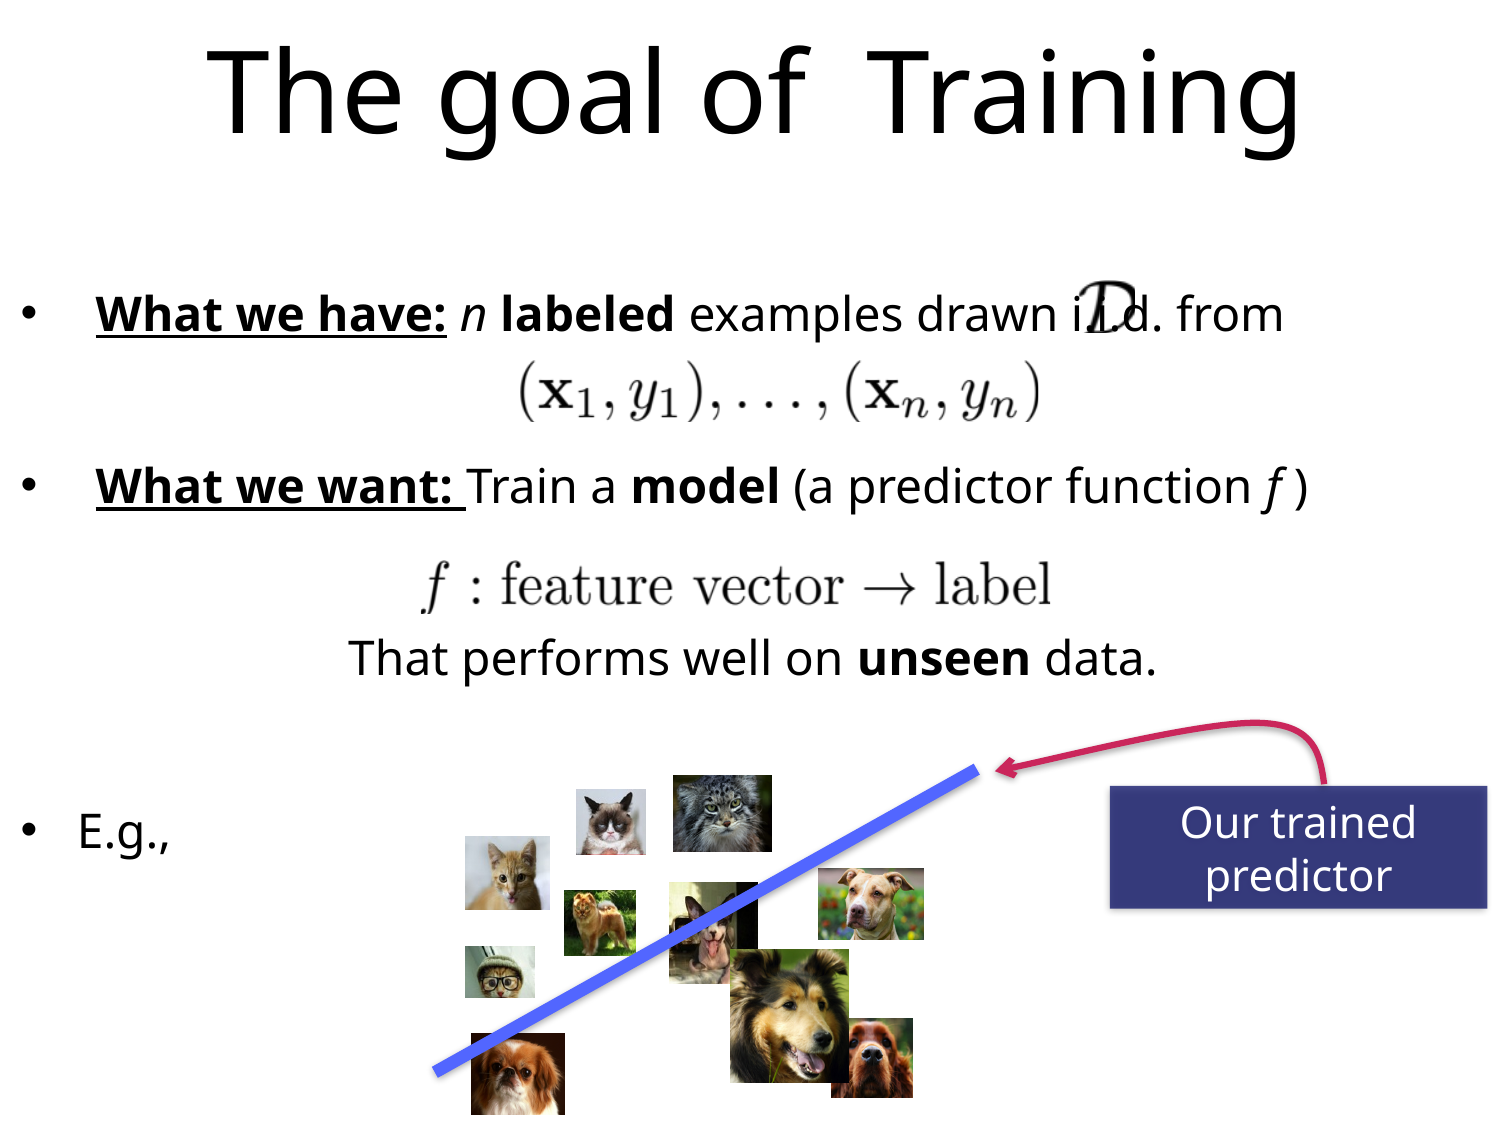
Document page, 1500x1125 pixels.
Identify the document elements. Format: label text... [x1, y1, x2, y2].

picture [1078, 280, 1136, 333]
text_box [994, 720, 1327, 785]
picture [471, 1073, 565, 1115]
text_box What we have: n labeled examples drawn i.i.d. from What we want: Train a model (a predictor function f ) That performs well on unseen data. E.g., [5, 160, 1500, 1125]
picture [519, 359, 1039, 422]
text_box Our trained predictor [1109, 785, 1488, 909]
title The goal of Training [6, 0, 1500, 209]
picture [730, 946, 914, 1099]
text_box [434, 768, 977, 1073]
picture [420, 559, 1051, 615]
